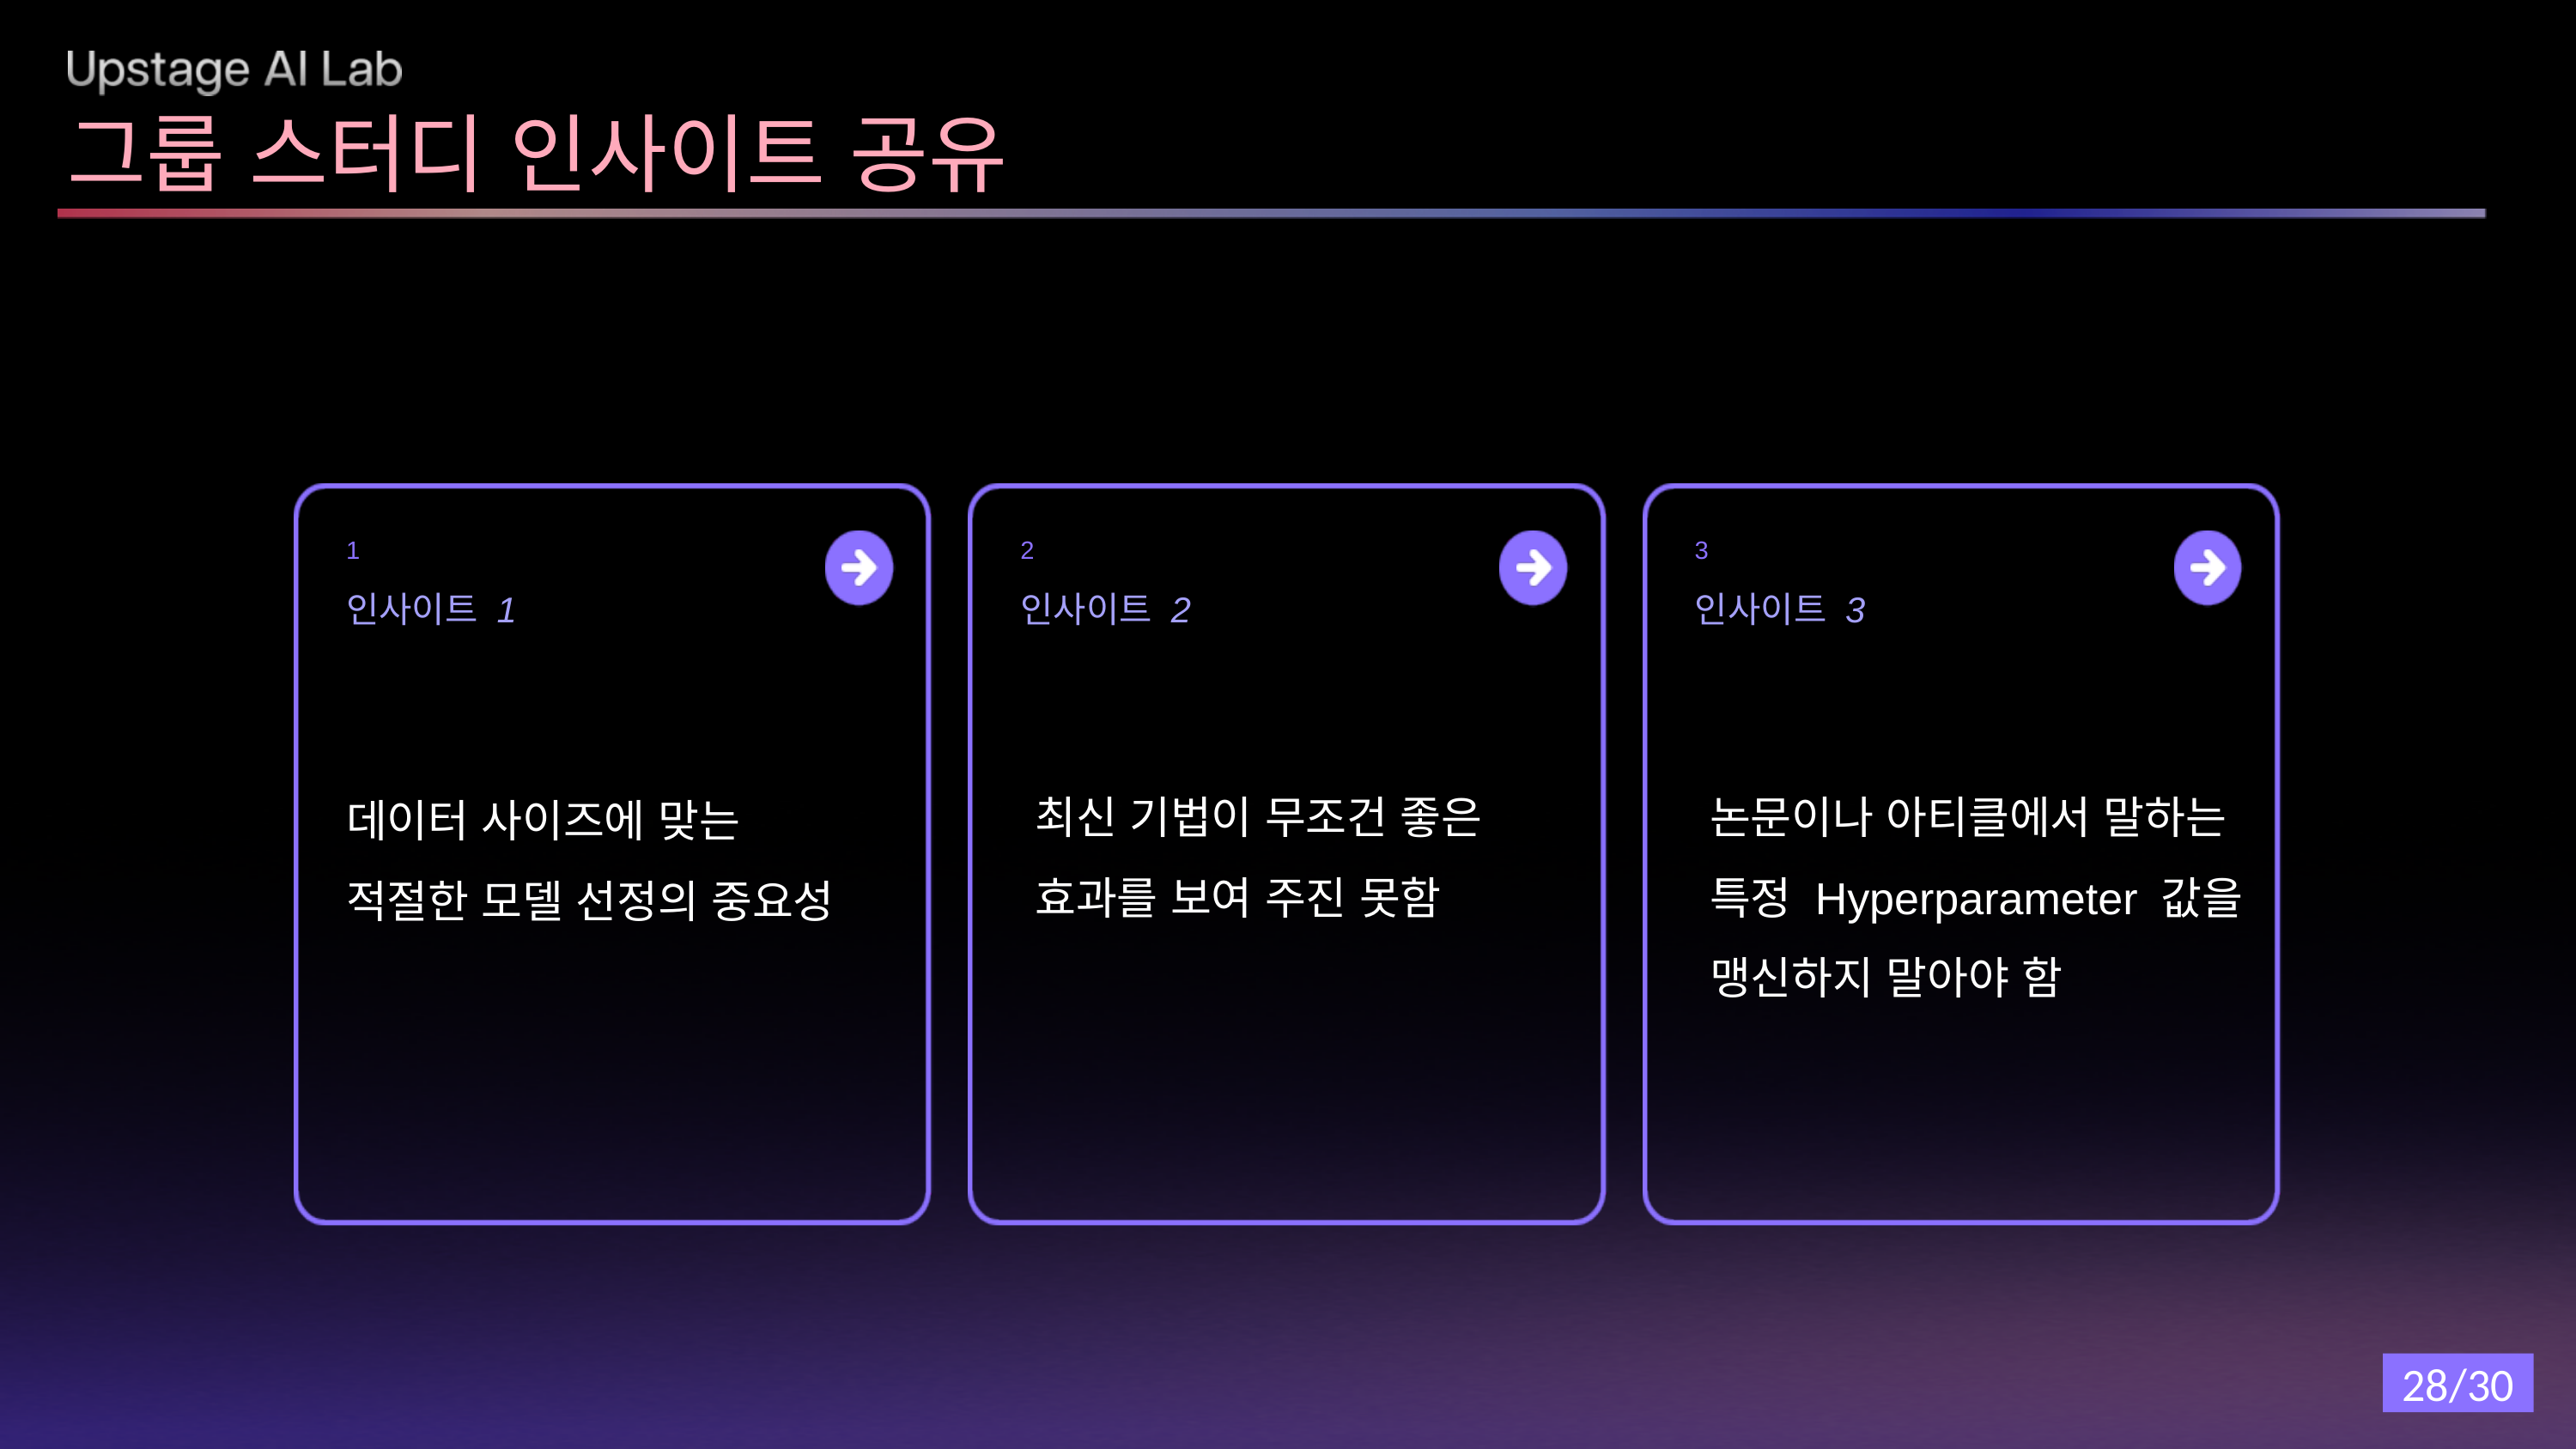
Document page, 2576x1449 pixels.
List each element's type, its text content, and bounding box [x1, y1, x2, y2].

picture [0, 801, 2576, 1449]
text_box 그룹 스터디 인사이트 공유 [54, 94, 2250, 210]
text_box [294, 483, 2282, 1228]
picture [67, 51, 402, 96]
picture [58, 209, 2487, 219]
